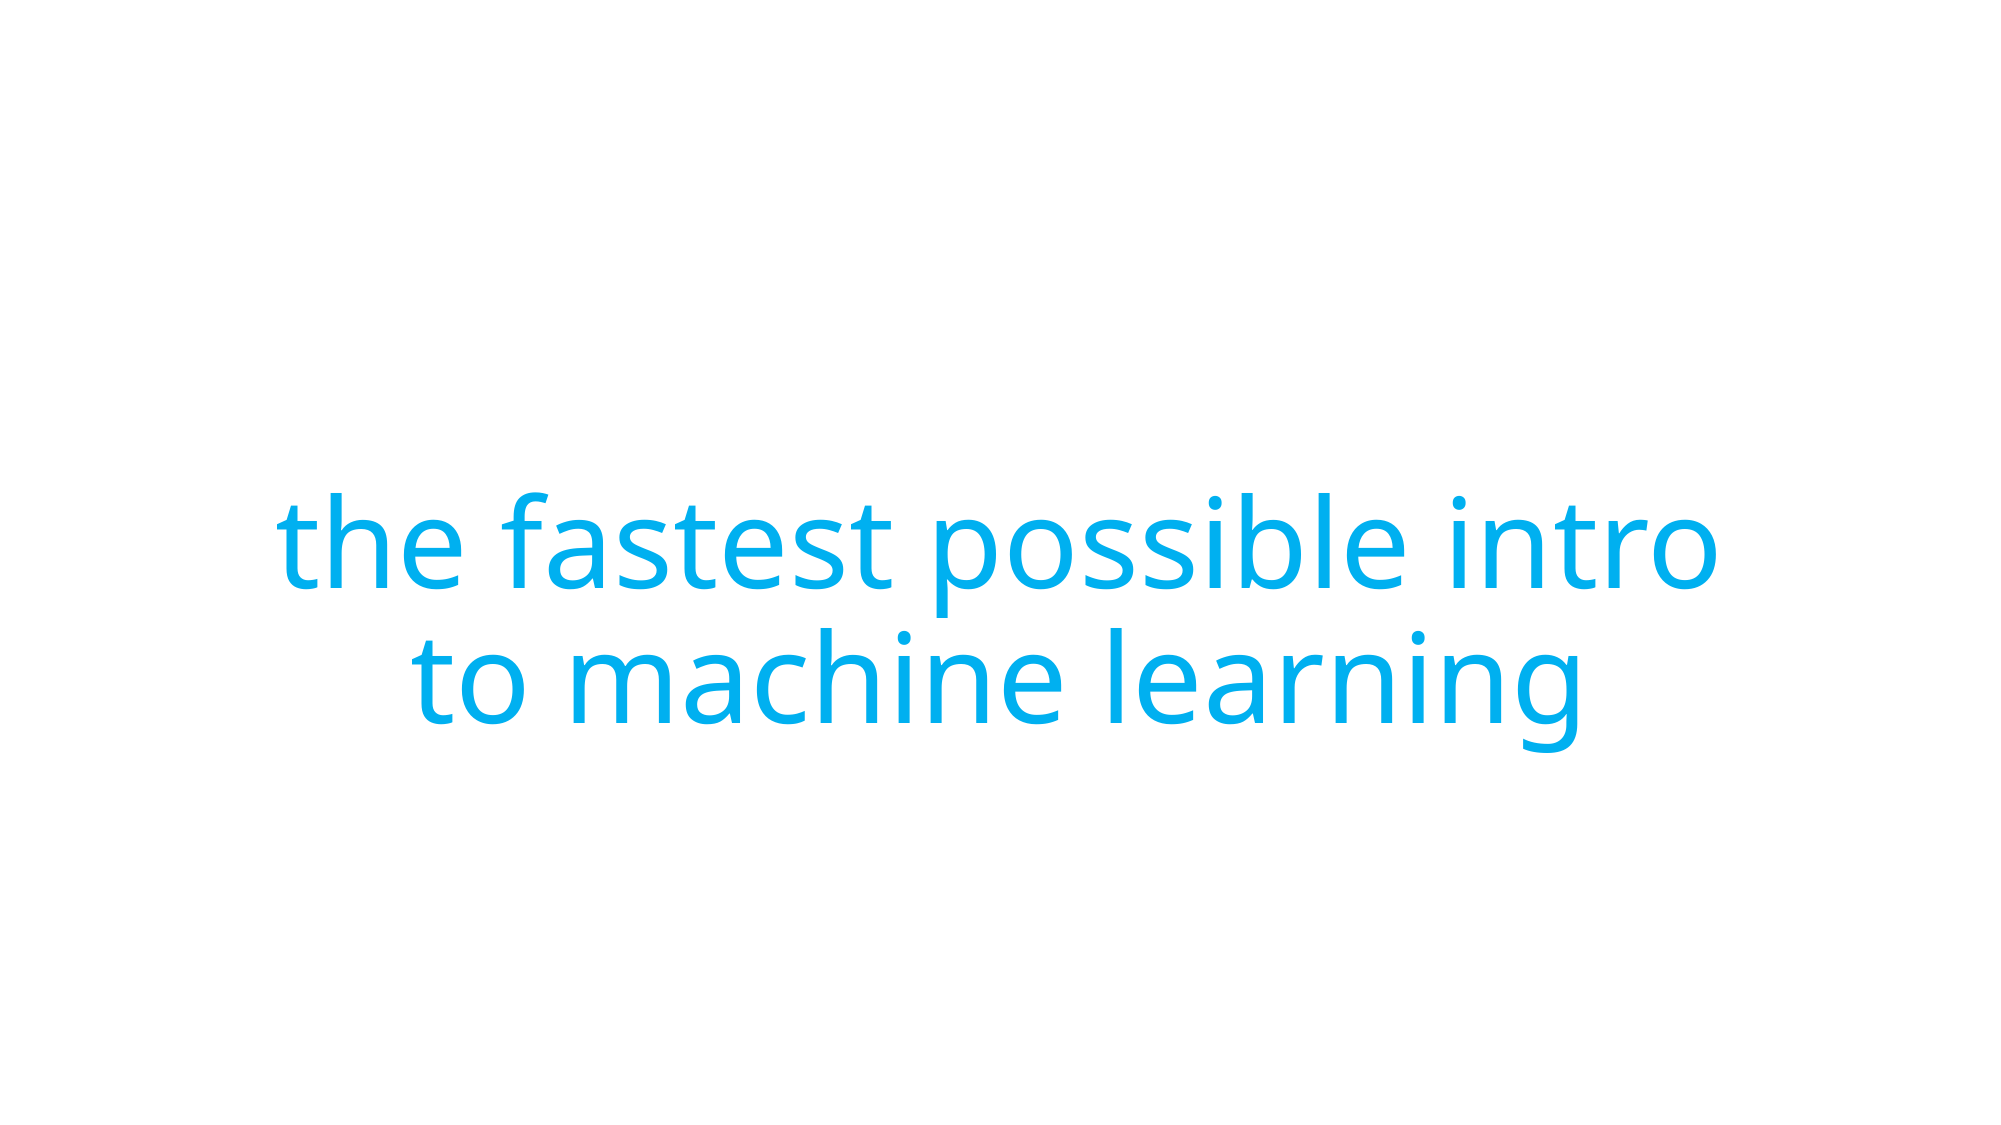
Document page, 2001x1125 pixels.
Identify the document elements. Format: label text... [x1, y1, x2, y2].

title the fastest possible intro to machine learning [249, 366, 1750, 759]
